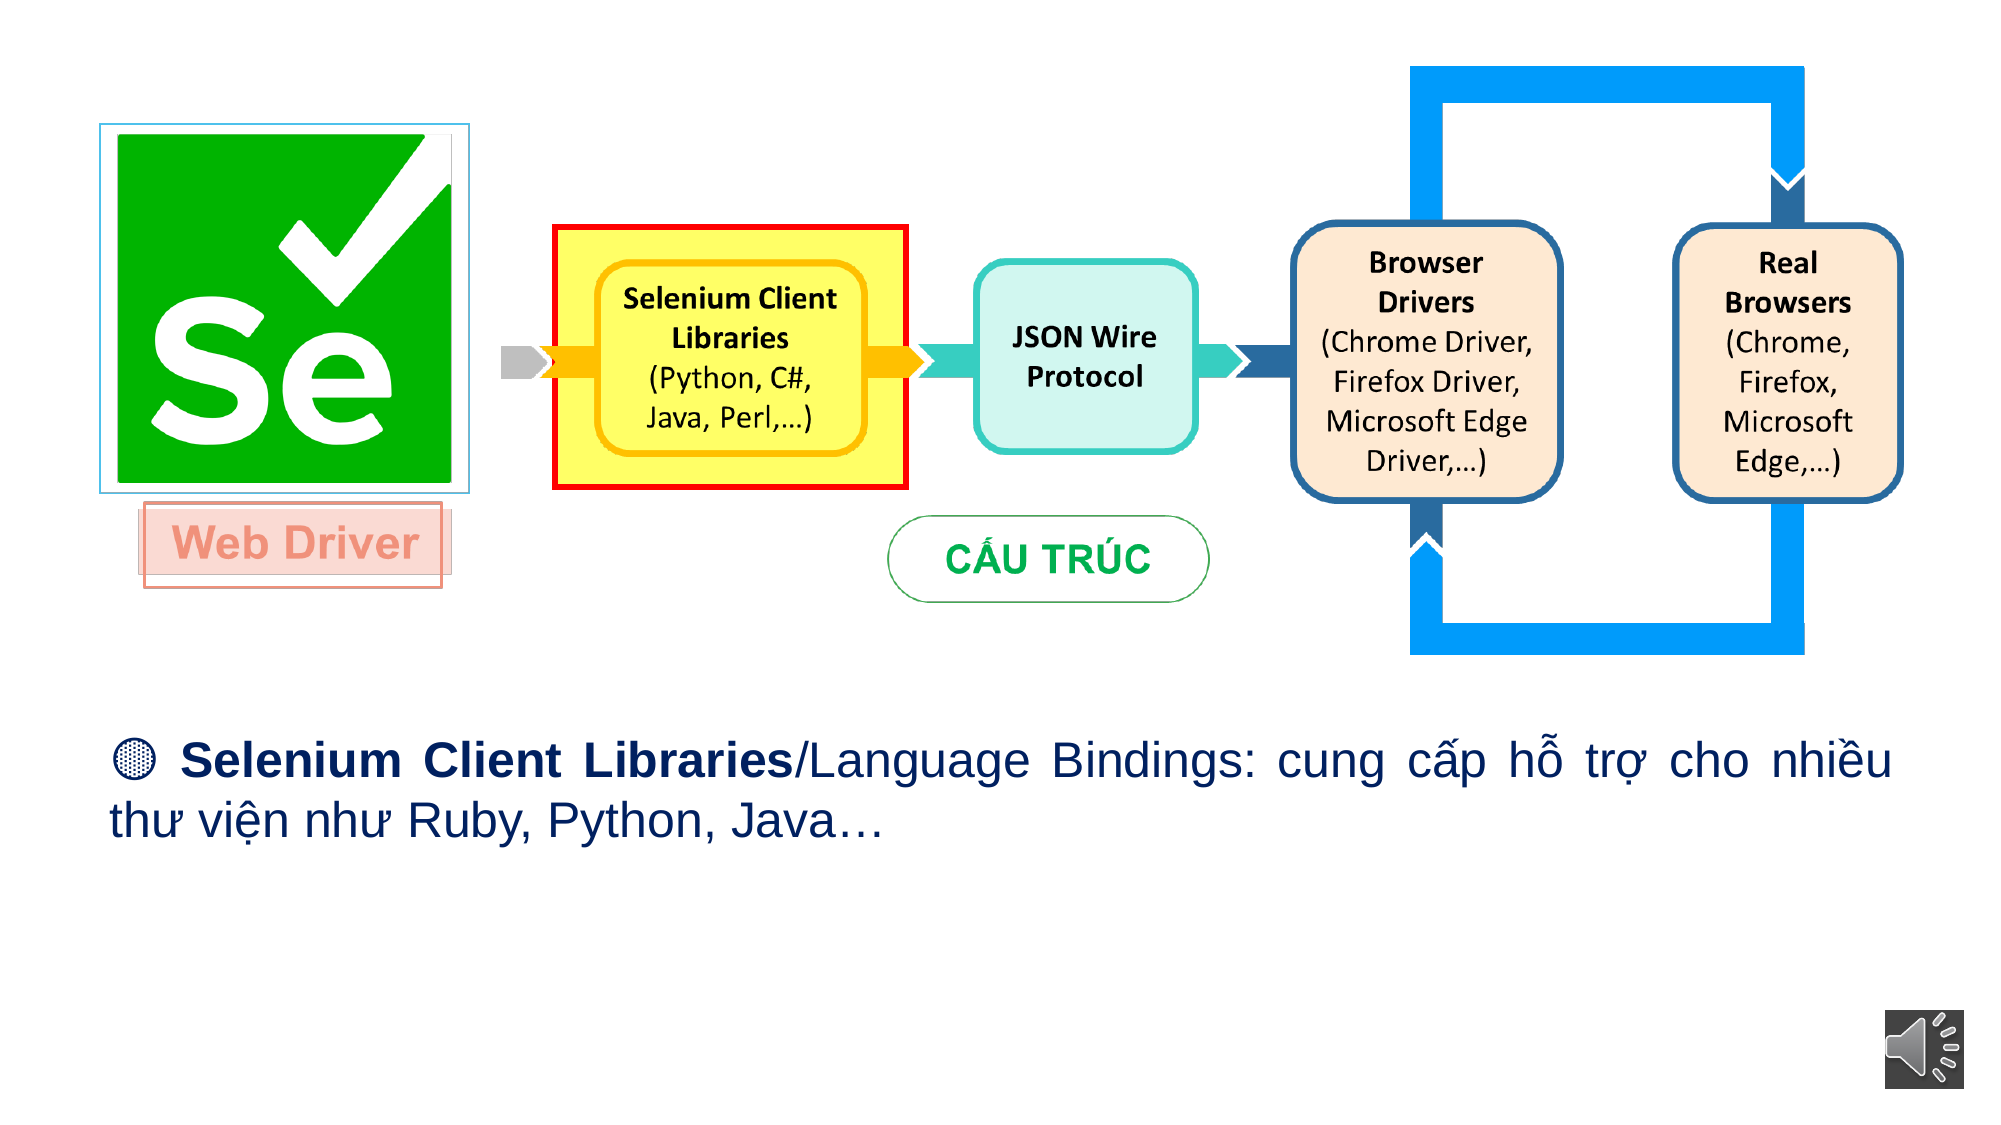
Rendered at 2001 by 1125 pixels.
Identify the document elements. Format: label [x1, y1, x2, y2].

text_box [89, 66, 1914, 857]
picture [1884, 1009, 1965, 1090]
